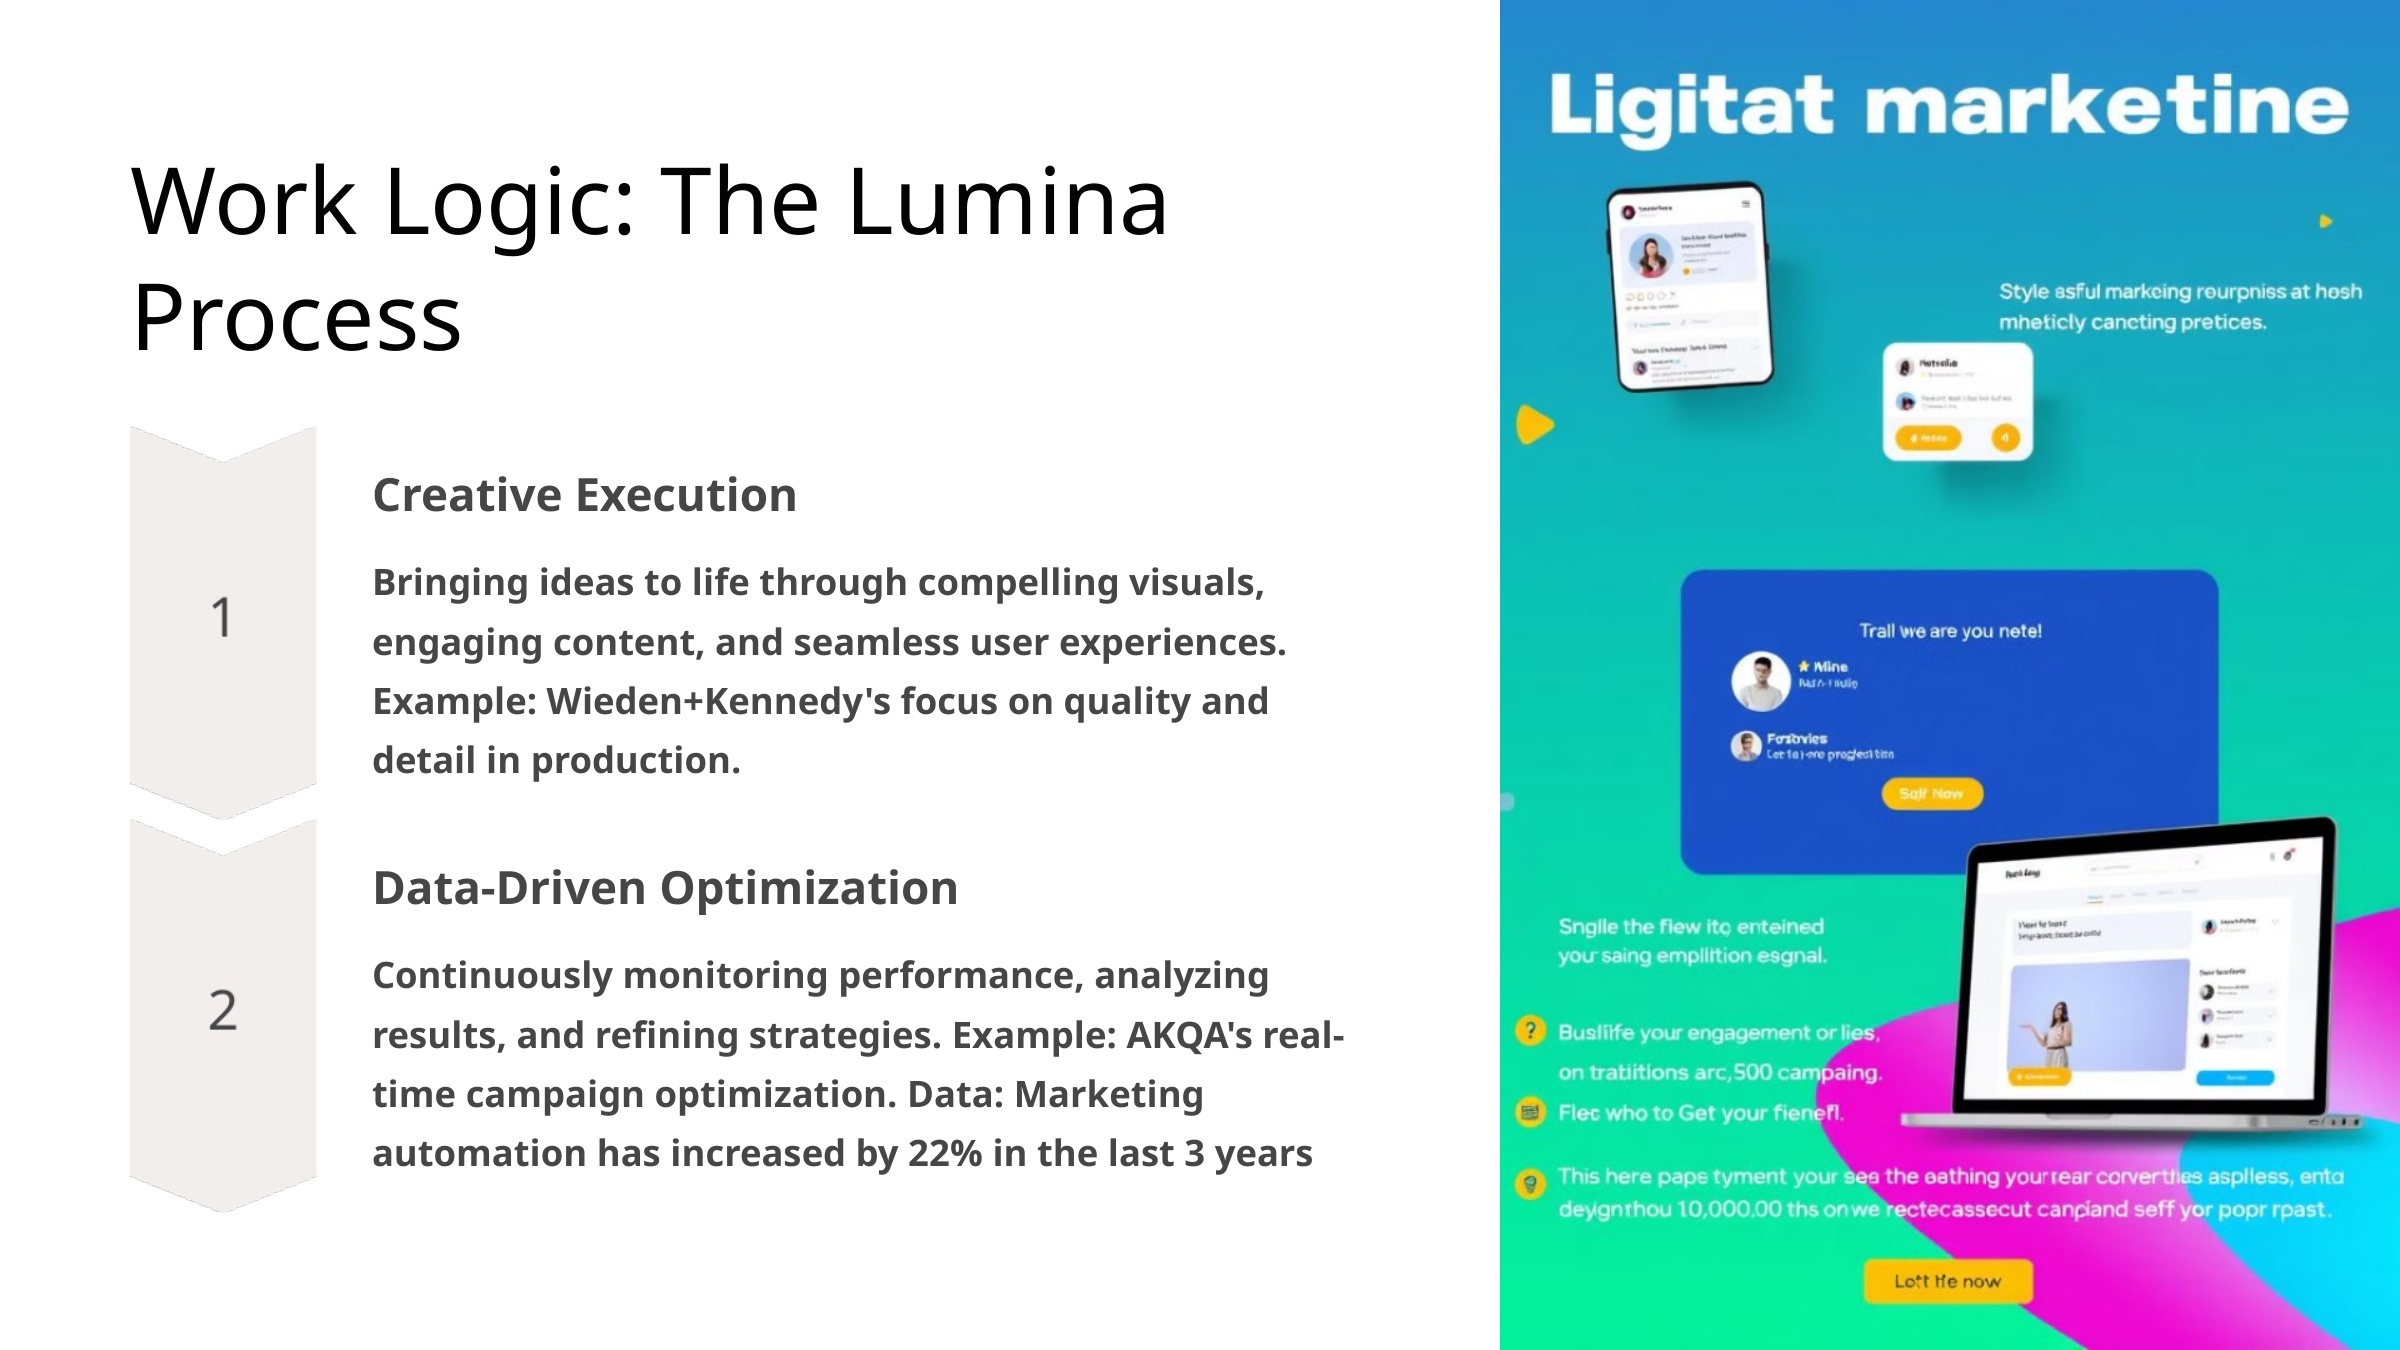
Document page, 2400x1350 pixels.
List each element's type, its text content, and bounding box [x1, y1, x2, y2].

picture [130, 426, 317, 1213]
text_box Bringing ideas to life through compelling visuals, engaging content, and seamless user experiences. Example: Wieden+Kennedy's focus on quality and detail in production. [372, 543, 1370, 782]
text_box Work Logic: The Lumina Process [130, 137, 1370, 371]
text_box Creative Execution [371, 463, 838, 522]
text_box Data-Driven Optimization [371, 856, 959, 915]
picture [1499, 0, 2400, 1350]
text_box Continuously monitoring performance, analyzing results, and refining strategies. Example: AKQA's real-time campaign optimization. Data: Marketing automation has increased by 22% in the last 3 years [372, 936, 1370, 1175]
